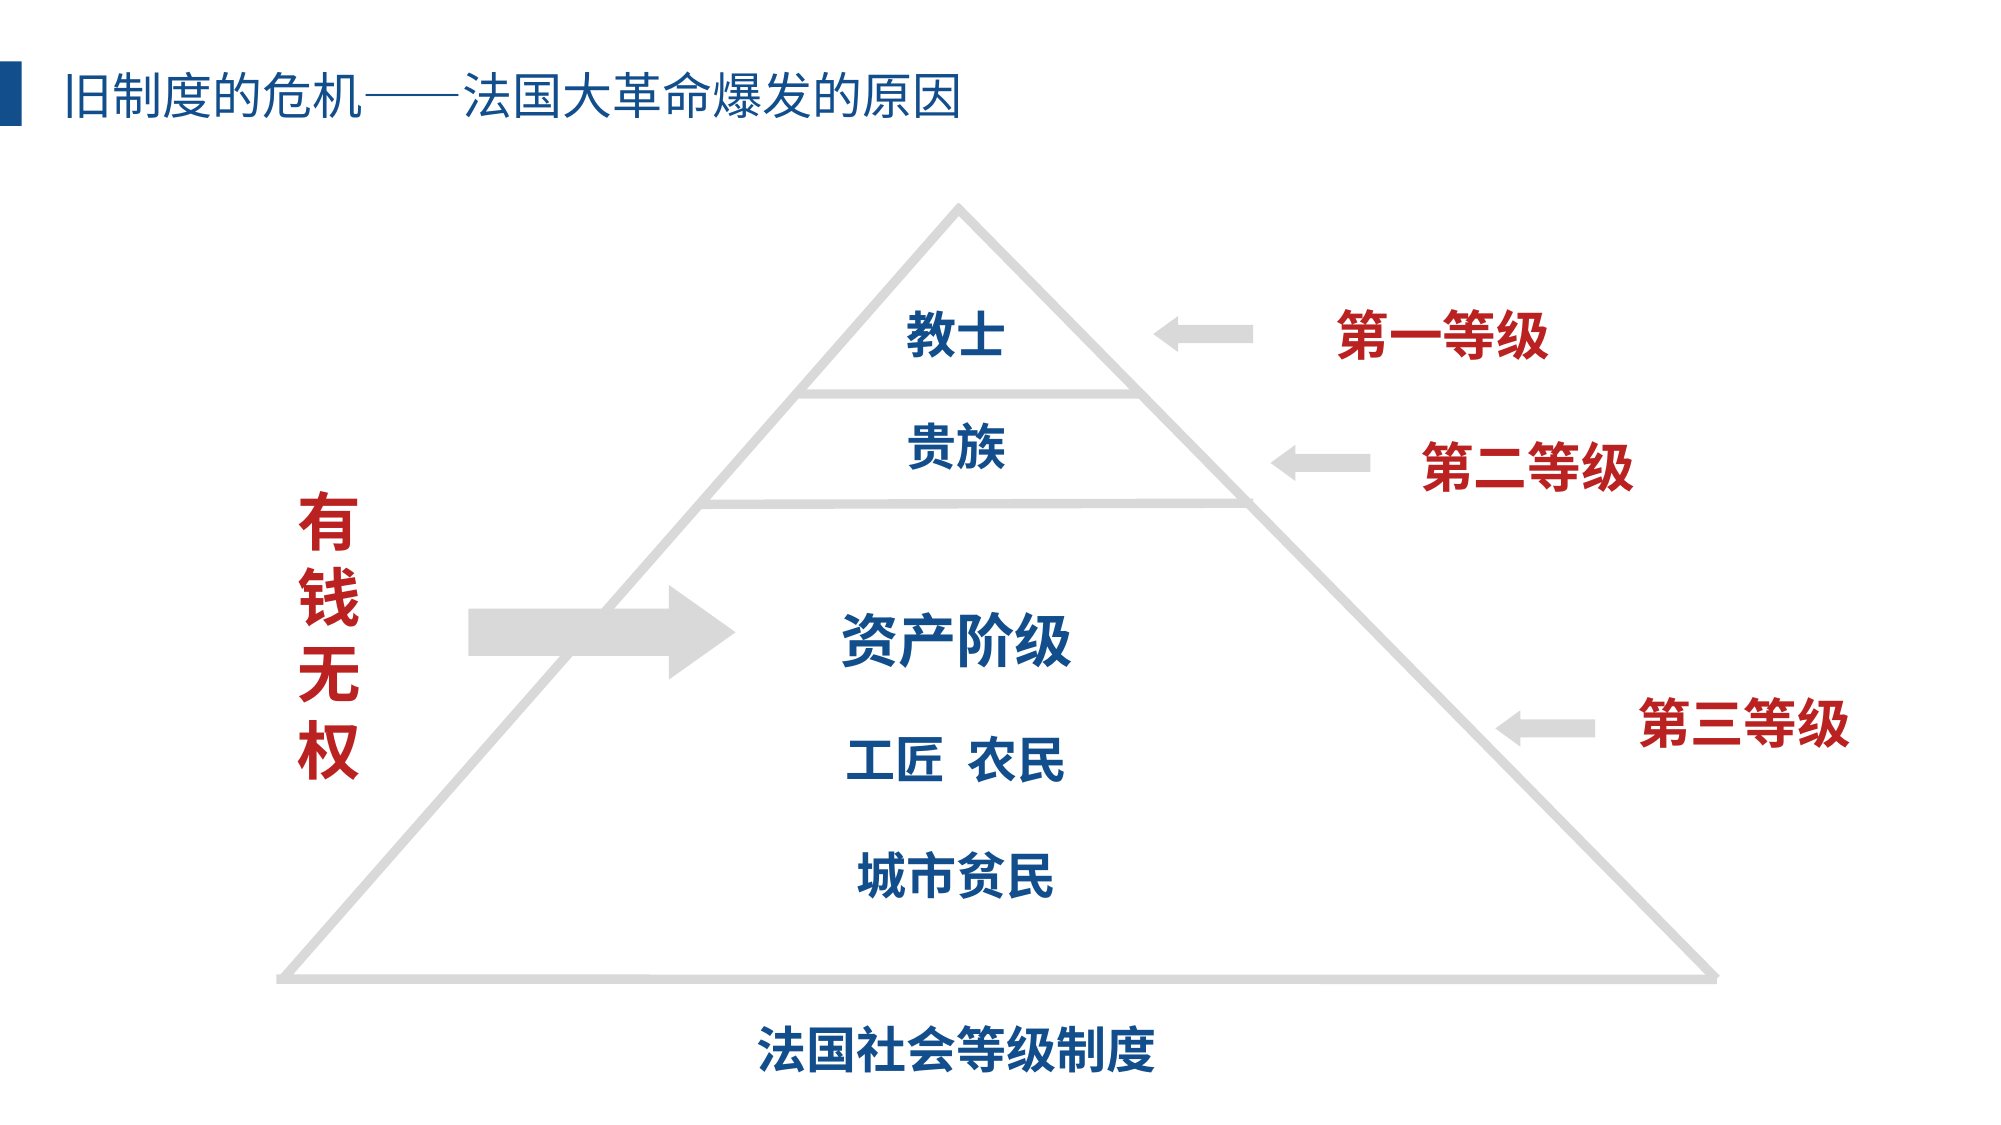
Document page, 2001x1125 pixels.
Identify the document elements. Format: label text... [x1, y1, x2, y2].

text_box [0, 60, 23, 127]
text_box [276, 206, 1717, 980]
text_box 法国社会等级制度 [671, 1010, 1242, 1087]
text_box 第三等级 [1717, 682, 1903, 763]
text_box 旧制度的危机——法国大革命爆发的原因 [47, 57, 978, 132]
